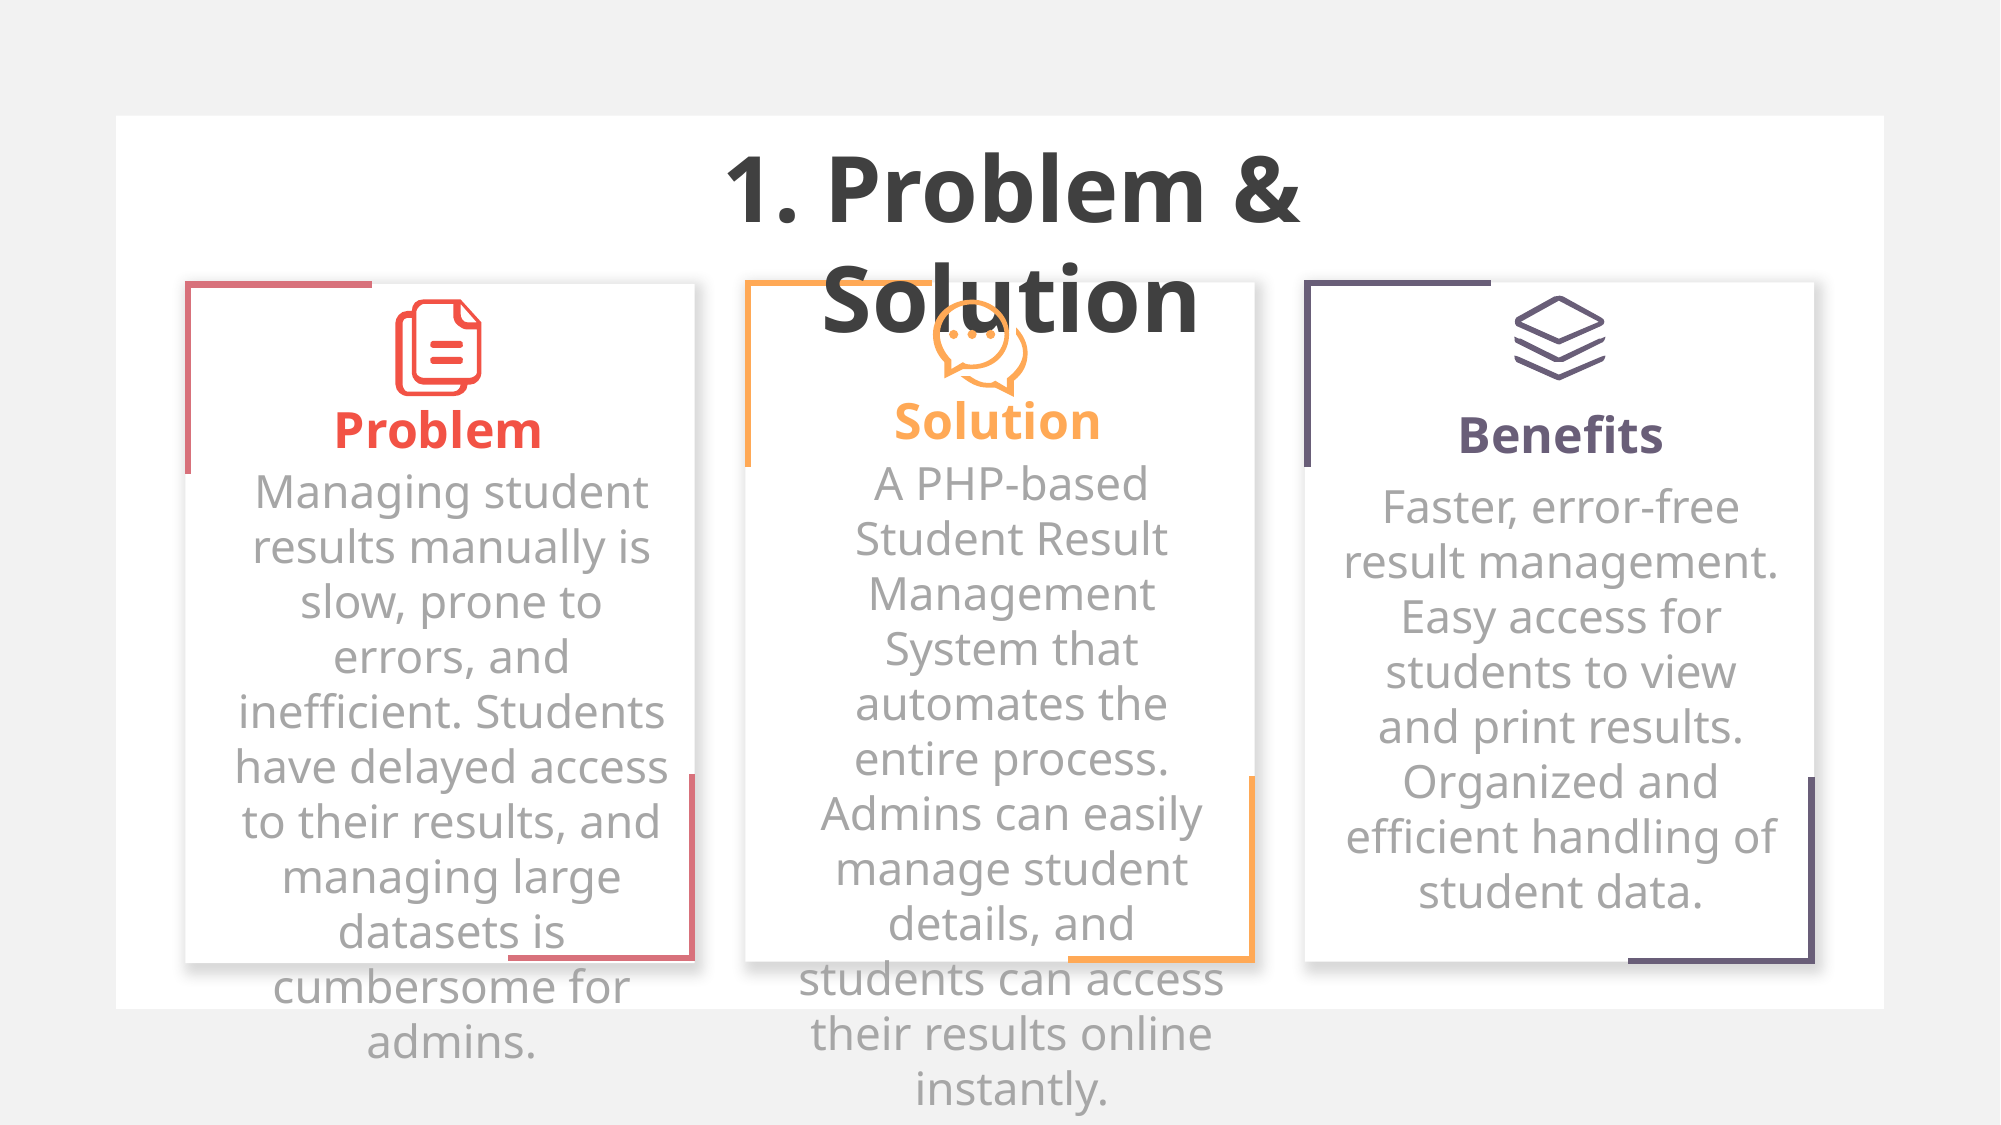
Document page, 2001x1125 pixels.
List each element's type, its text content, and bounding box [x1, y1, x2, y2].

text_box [777, 381, 1246, 963]
text_box [1015, 358, 1256, 962]
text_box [217, 391, 686, 971]
text_box [1514, 336, 1606, 362]
text_box [1514, 355, 1606, 381]
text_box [1326, 396, 1796, 931]
text_box [932, 299, 1010, 379]
text_box [1304, 281, 1815, 963]
text_box [744, 358, 1022, 963]
text_box [395, 299, 482, 391]
text_box [960, 376, 979, 381]
text_box [184, 283, 696, 964]
text_box [1514, 295, 1605, 345]
text_box 1. Problem & Solution [557, 123, 1467, 358]
text_box [1006, 327, 1028, 381]
